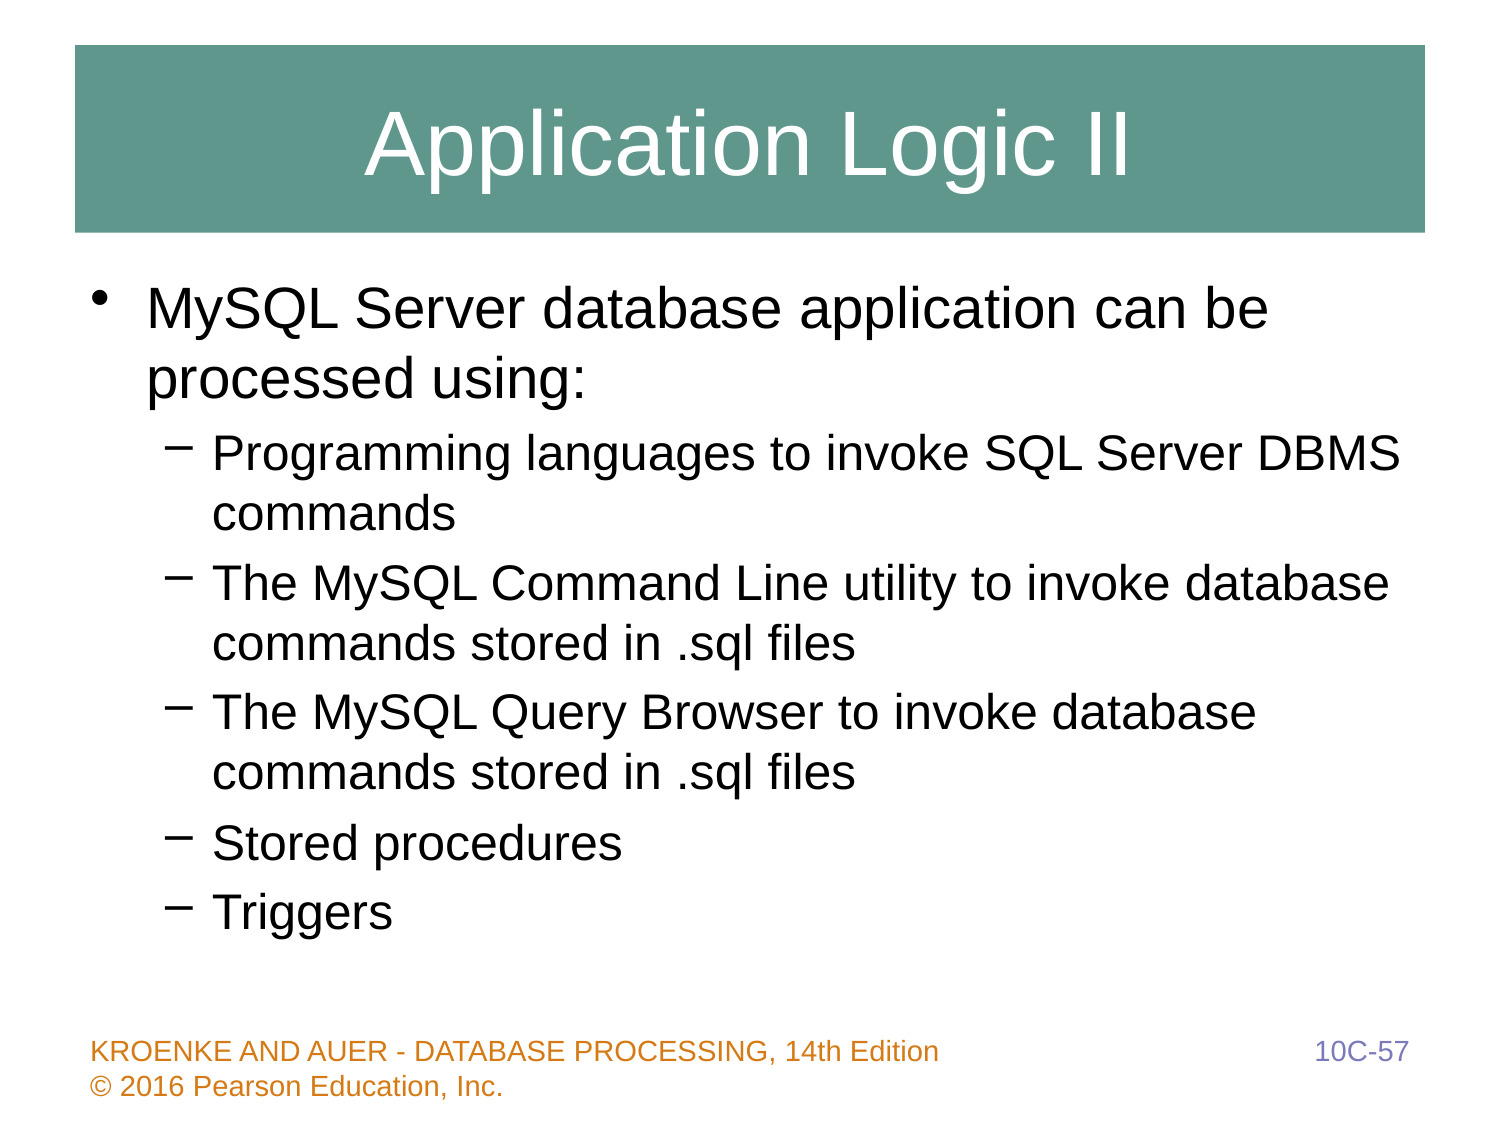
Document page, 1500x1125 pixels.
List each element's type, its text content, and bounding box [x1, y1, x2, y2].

slide_number 10C-57 [1074, 1024, 1426, 1103]
list MySQL Server database application can be processed using: Programming languages to invoke SQL Server DBMS commands The MySQL Command Line utility to invoke database commands stored in .sql files The MySQL Query Browser to invoke database commands stored in .sql files Stored procedures Triggers [74, 262, 1426, 1006]
title Application Logic II [74, 44, 1426, 233]
footer KROENKE AND AUER - DATABASE PROCESSING, 14th Edition © 2016 Pearson Education, Inc. [74, 1024, 963, 1104]
